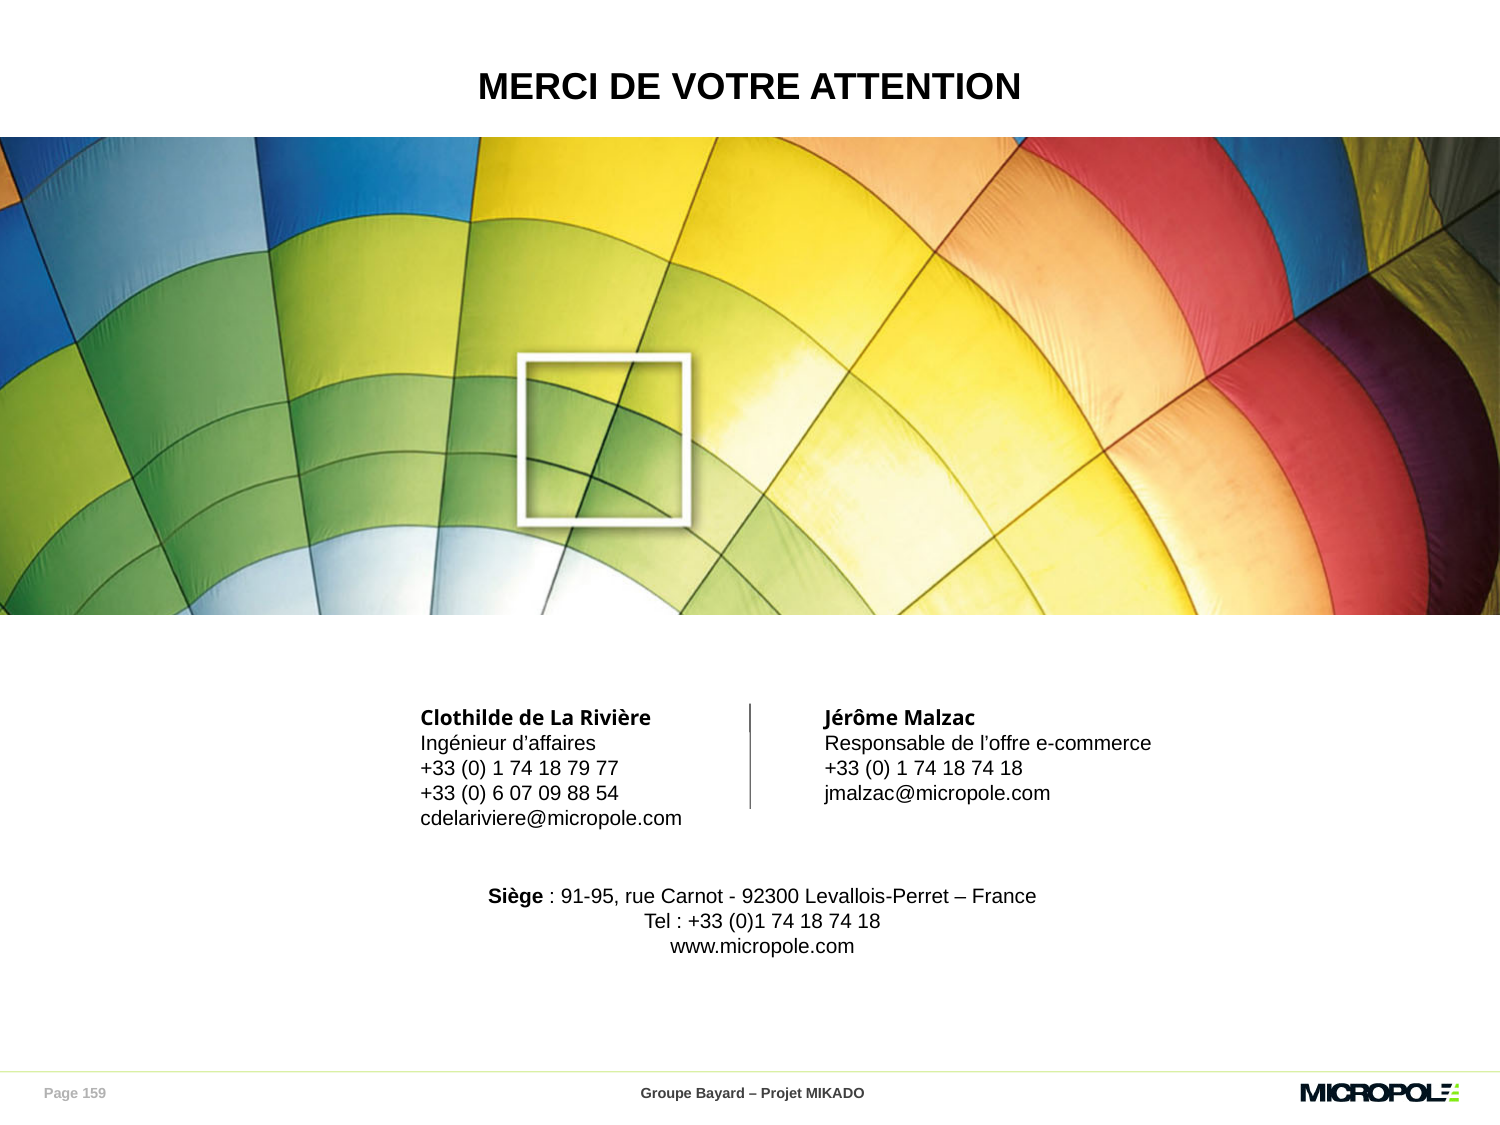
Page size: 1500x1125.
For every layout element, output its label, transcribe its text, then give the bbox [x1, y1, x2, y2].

text_box Jérôme Malzac Responsable de l’offre e-commerce +33 (0) 1 74 18 74 18 jmalzac@micropole.com [824, 704, 1168, 836]
slide_number Page 159 [43, 1076, 394, 1109]
list Clothilde de La Rivière Ingénieur d’affaires +33 (0) 1 74 18 79 77 +33 (0) 6 07 09 88 54 cdelariviere@micropole.com [420, 704, 691, 837]
footer Groupe Bayard – Projet MIKADO [515, 1076, 991, 1109]
picture [0, 137, 1500, 615]
picture [1300, 1083, 1459, 1102]
